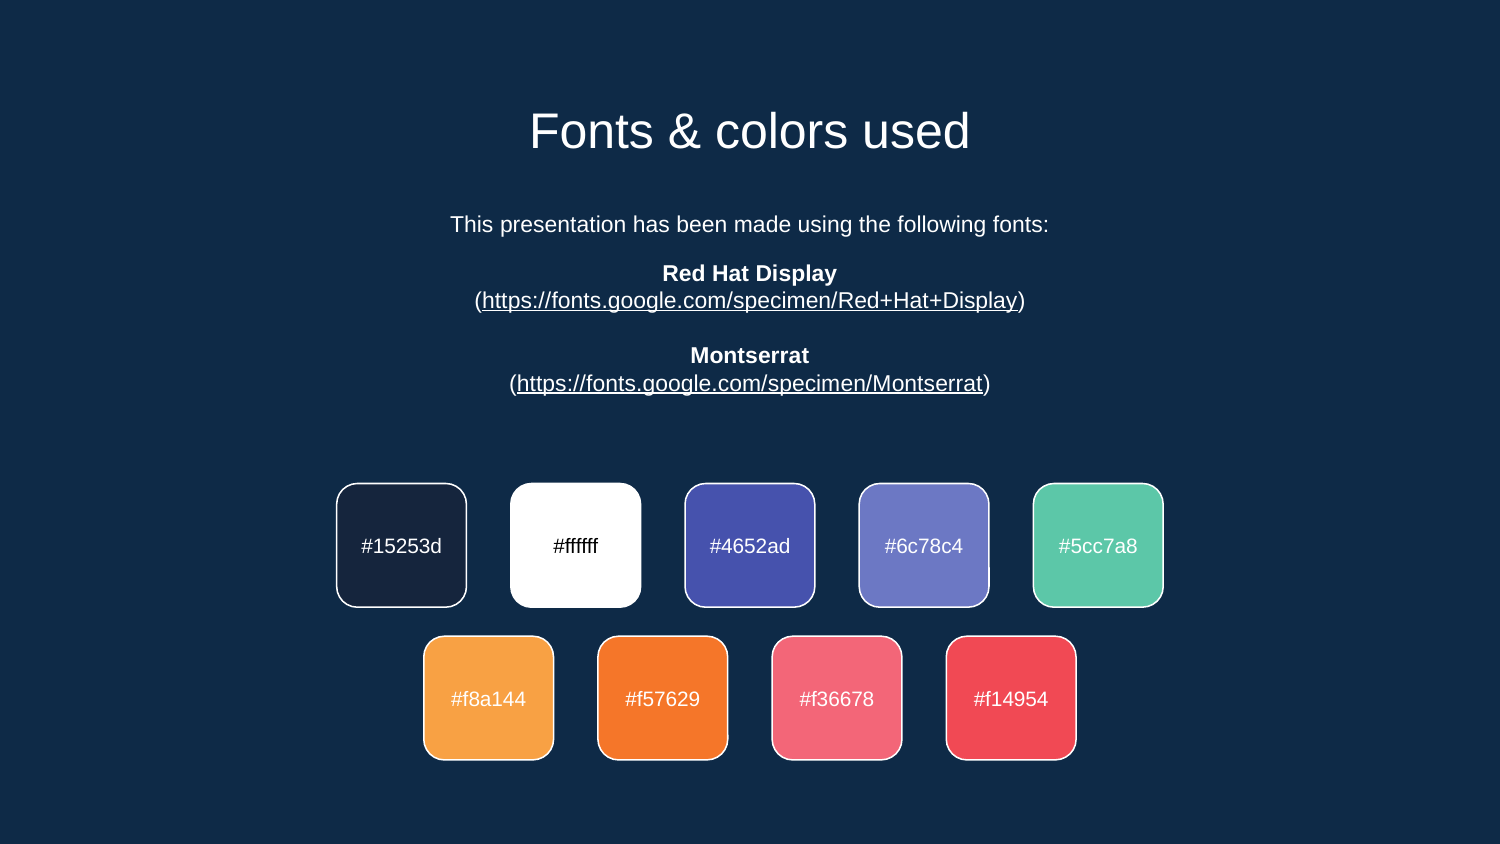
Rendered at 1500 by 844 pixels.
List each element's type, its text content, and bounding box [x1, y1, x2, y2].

text_box [1033, 582, 1164, 608]
text_box #15253d [336, 509, 467, 582]
text_box [685, 582, 815, 608]
text_box [946, 735, 1077, 760]
text_box #5cc7a8 [1033, 509, 1164, 582]
text_box This presentation has been made using the following fonts: Red Hat Display (https://fonts.google.com/specimen/Red+Hat+Display) Montserrat (https://fonts.google.com/specimen/Montserrat) [118, 194, 1382, 436]
text_box [772, 636, 902, 661]
text_box [946, 636, 1077, 661]
text_box [423, 636, 554, 661]
text_box [772, 735, 902, 760]
text_box [336, 483, 467, 509]
text_box [510, 582, 641, 608]
text_box #6c78c4 [859, 509, 989, 582]
text_box [685, 483, 815, 509]
title Fonts & colors used [118, 83, 1382, 163]
text_box [423, 735, 554, 760]
text_box [597, 735, 728, 760]
text_box [859, 582, 989, 608]
text_box #f8a144 [423, 661, 554, 735]
text_box [859, 483, 989, 509]
text_box #4652ad [685, 509, 815, 582]
text_box #f36678 [772, 661, 902, 735]
text_box [336, 582, 467, 608]
text_box [597, 636, 728, 661]
text_box #f57629 [597, 661, 728, 735]
text_box [510, 483, 641, 509]
text_box #ffffff [510, 509, 641, 582]
text_box #f14954 [946, 661, 1077, 735]
text_box [1033, 483, 1164, 509]
